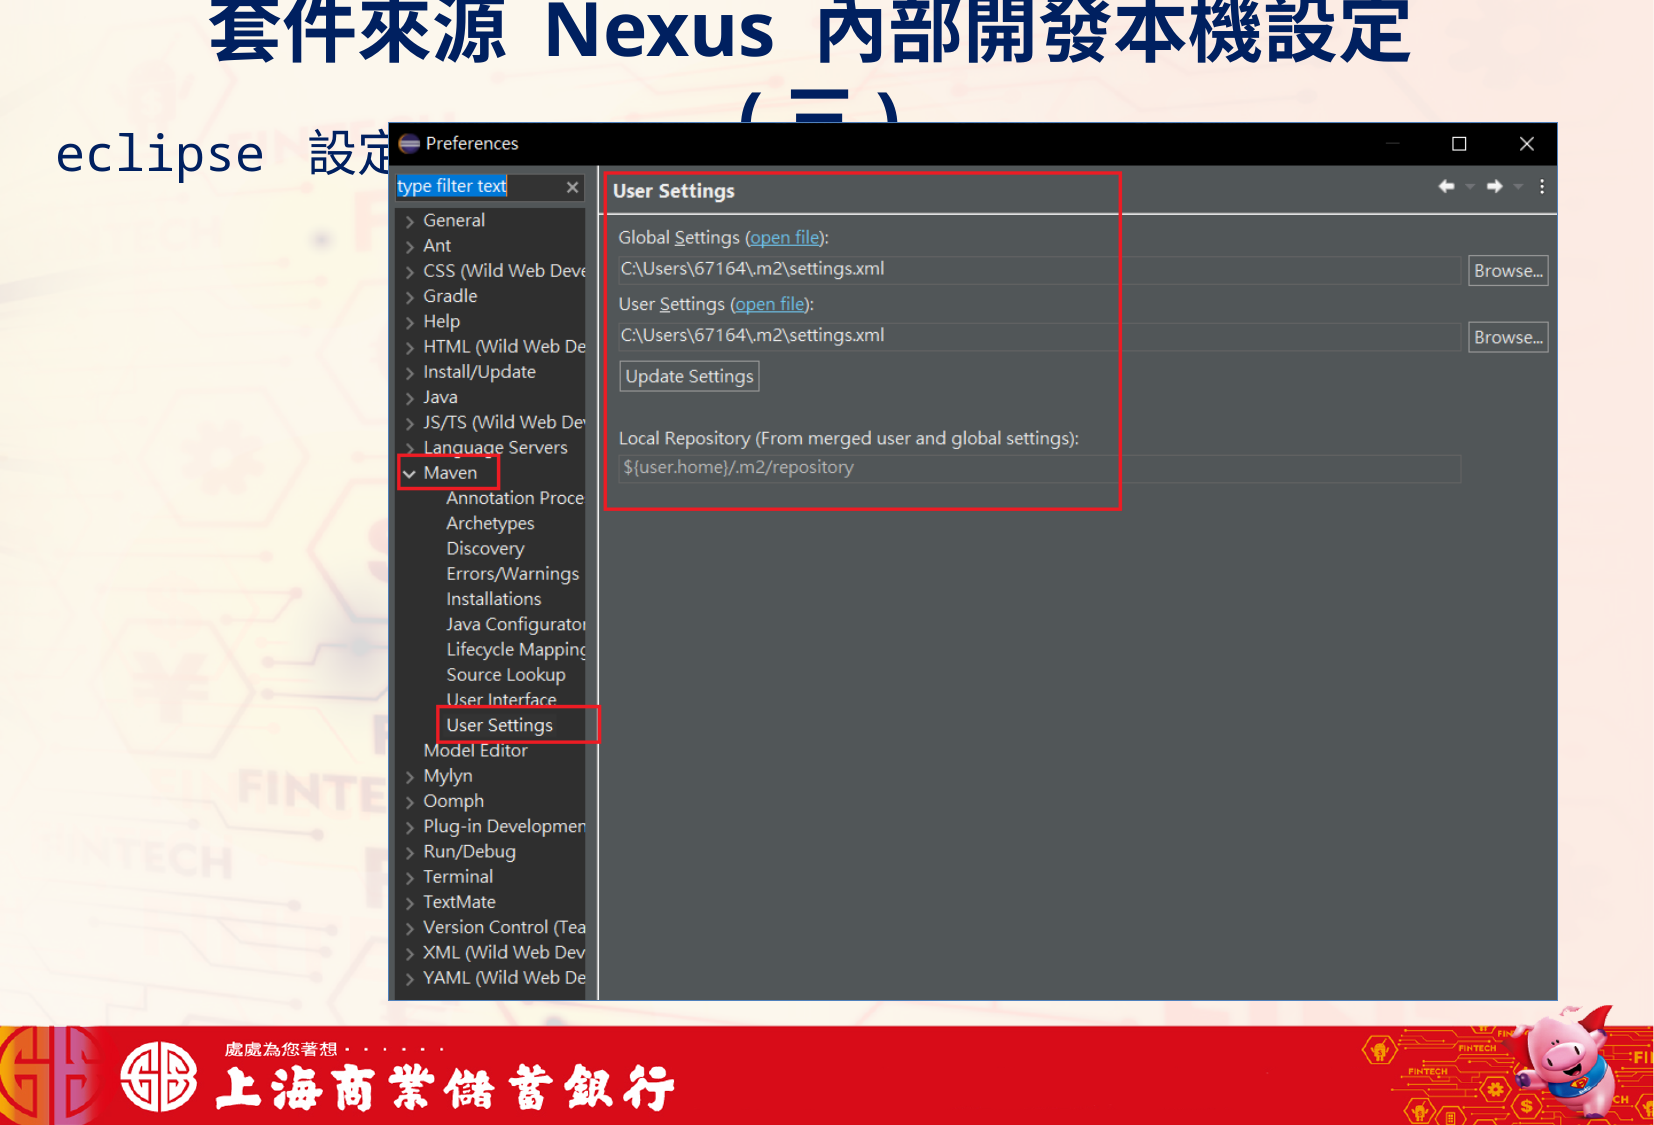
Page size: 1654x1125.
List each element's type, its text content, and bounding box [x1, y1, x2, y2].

picture [0, 0, 1654, 1125]
title 套件來源 Nexus 內部開發本機設定(三) [157, 11, 1482, 112]
text_box eclipse 設定 [39, 112, 1524, 192]
